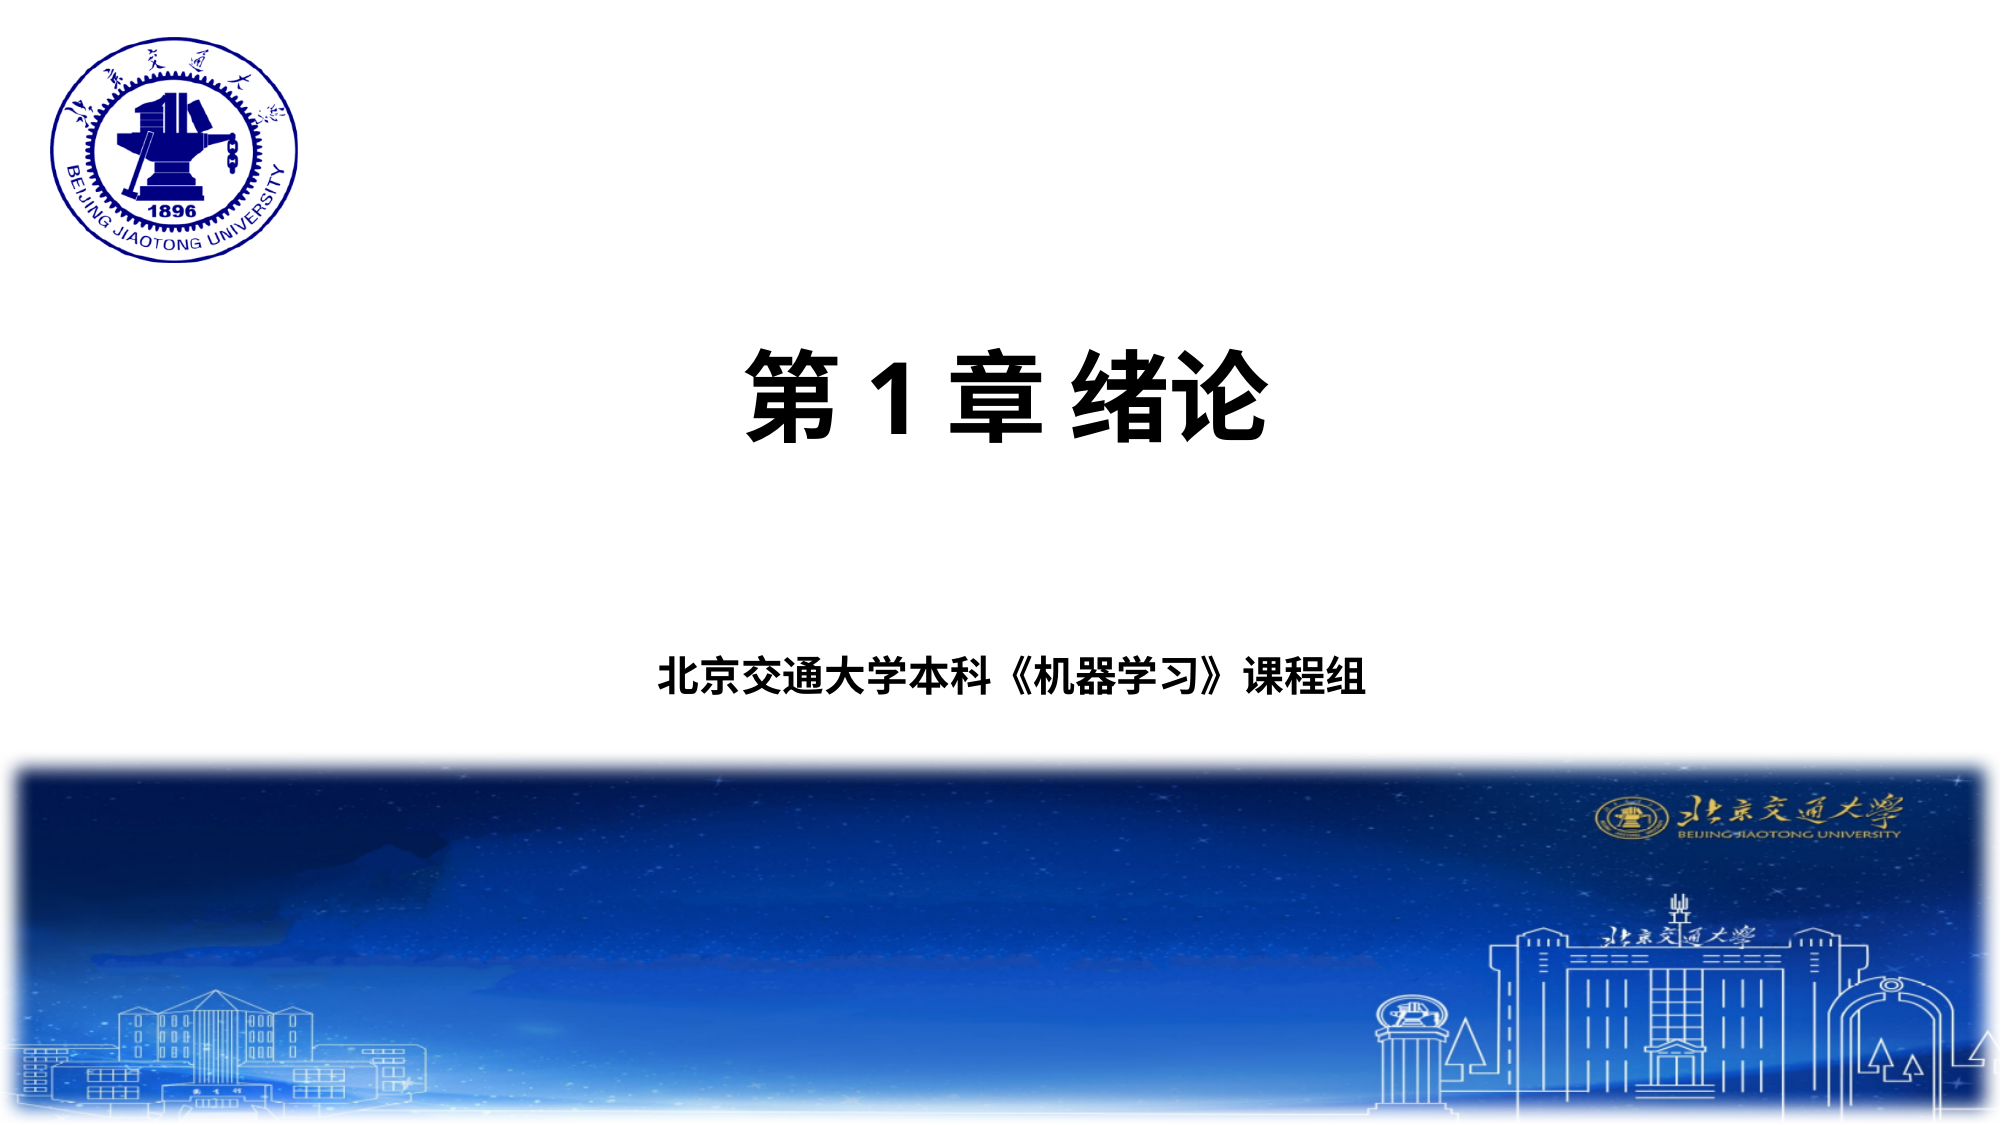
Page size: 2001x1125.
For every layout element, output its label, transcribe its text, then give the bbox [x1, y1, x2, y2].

picture [28, 780, 1973, 1096]
text_box 第1章 绪论 [342, 326, 1668, 462]
text_box 北京交通大学本科《机器学习》课程组 [350, 642, 1675, 708]
picture [50, 37, 298, 263]
